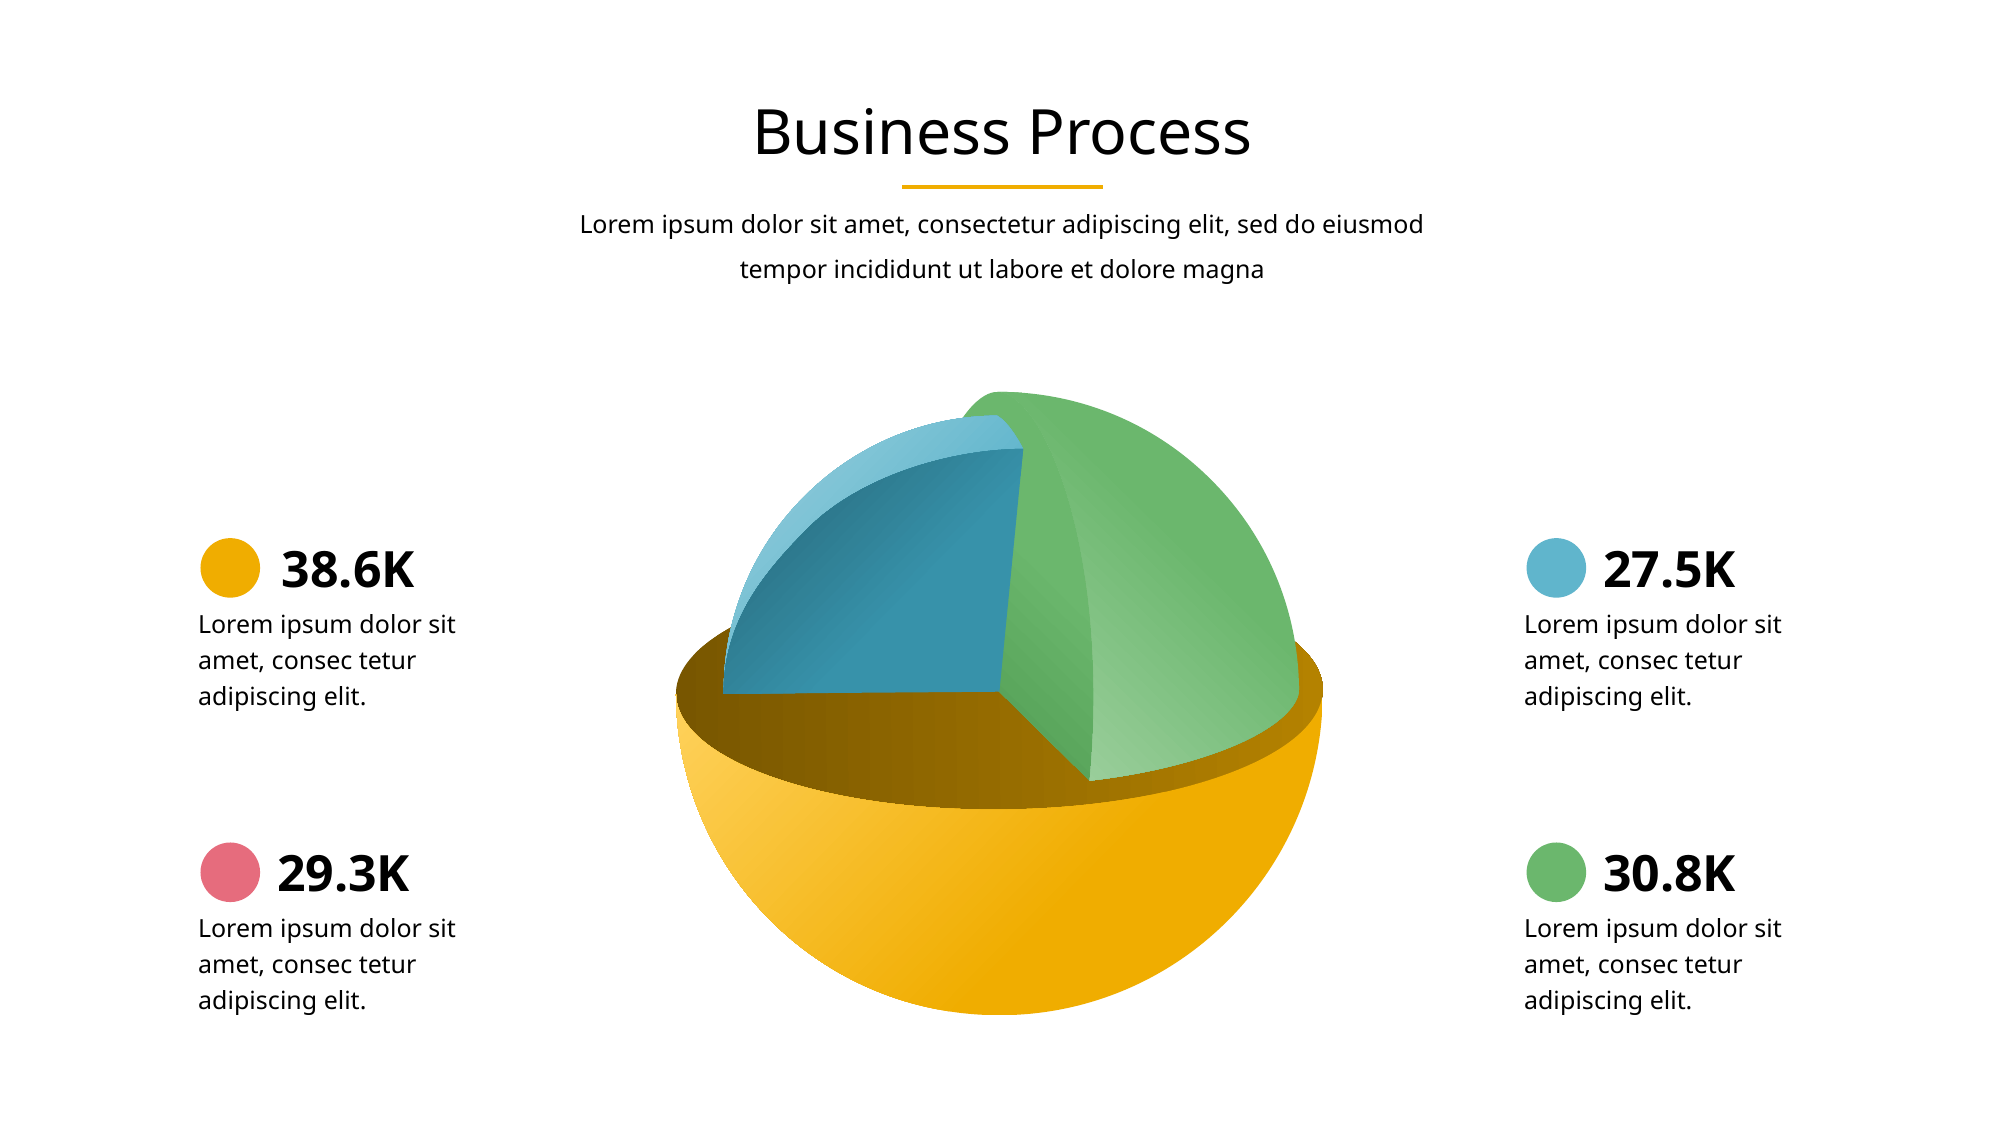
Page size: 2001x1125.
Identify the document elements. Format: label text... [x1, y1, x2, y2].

text_box [199, 537, 262, 599]
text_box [675, 390, 1324, 1016]
text_box 30.8K [1588, 834, 1752, 899]
text_box [1525, 537, 1588, 599]
text_box 38.6K [266, 529, 430, 594]
text_box Lorem ipsum dolor sit amet, consectetur adipiscing elit, sed do eiusmod tempor incididunt ut labore et dolore magna [575, 193, 1431, 284]
text_box Lorem ipsum dolor sit amet, consec tetur adipiscing elit. [1509, 594, 1857, 718]
text_box [1525, 841, 1588, 904]
text_box Lorem ipsum dolor sit amet, consec tetur adipiscing elit. [183, 899, 531, 1022]
text_box 27.5K [1588, 529, 1752, 594]
text_box [199, 841, 262, 904]
text_box Lorem ipsum dolor sit amet, consec tetur adipiscing elit. [183, 594, 531, 718]
text_box Business Process [700, 100, 1306, 193]
text_box Lorem ipsum dolor sit amet, consec tetur adipiscing elit. [1509, 899, 1857, 1022]
text_box 29.3K [262, 834, 426, 899]
